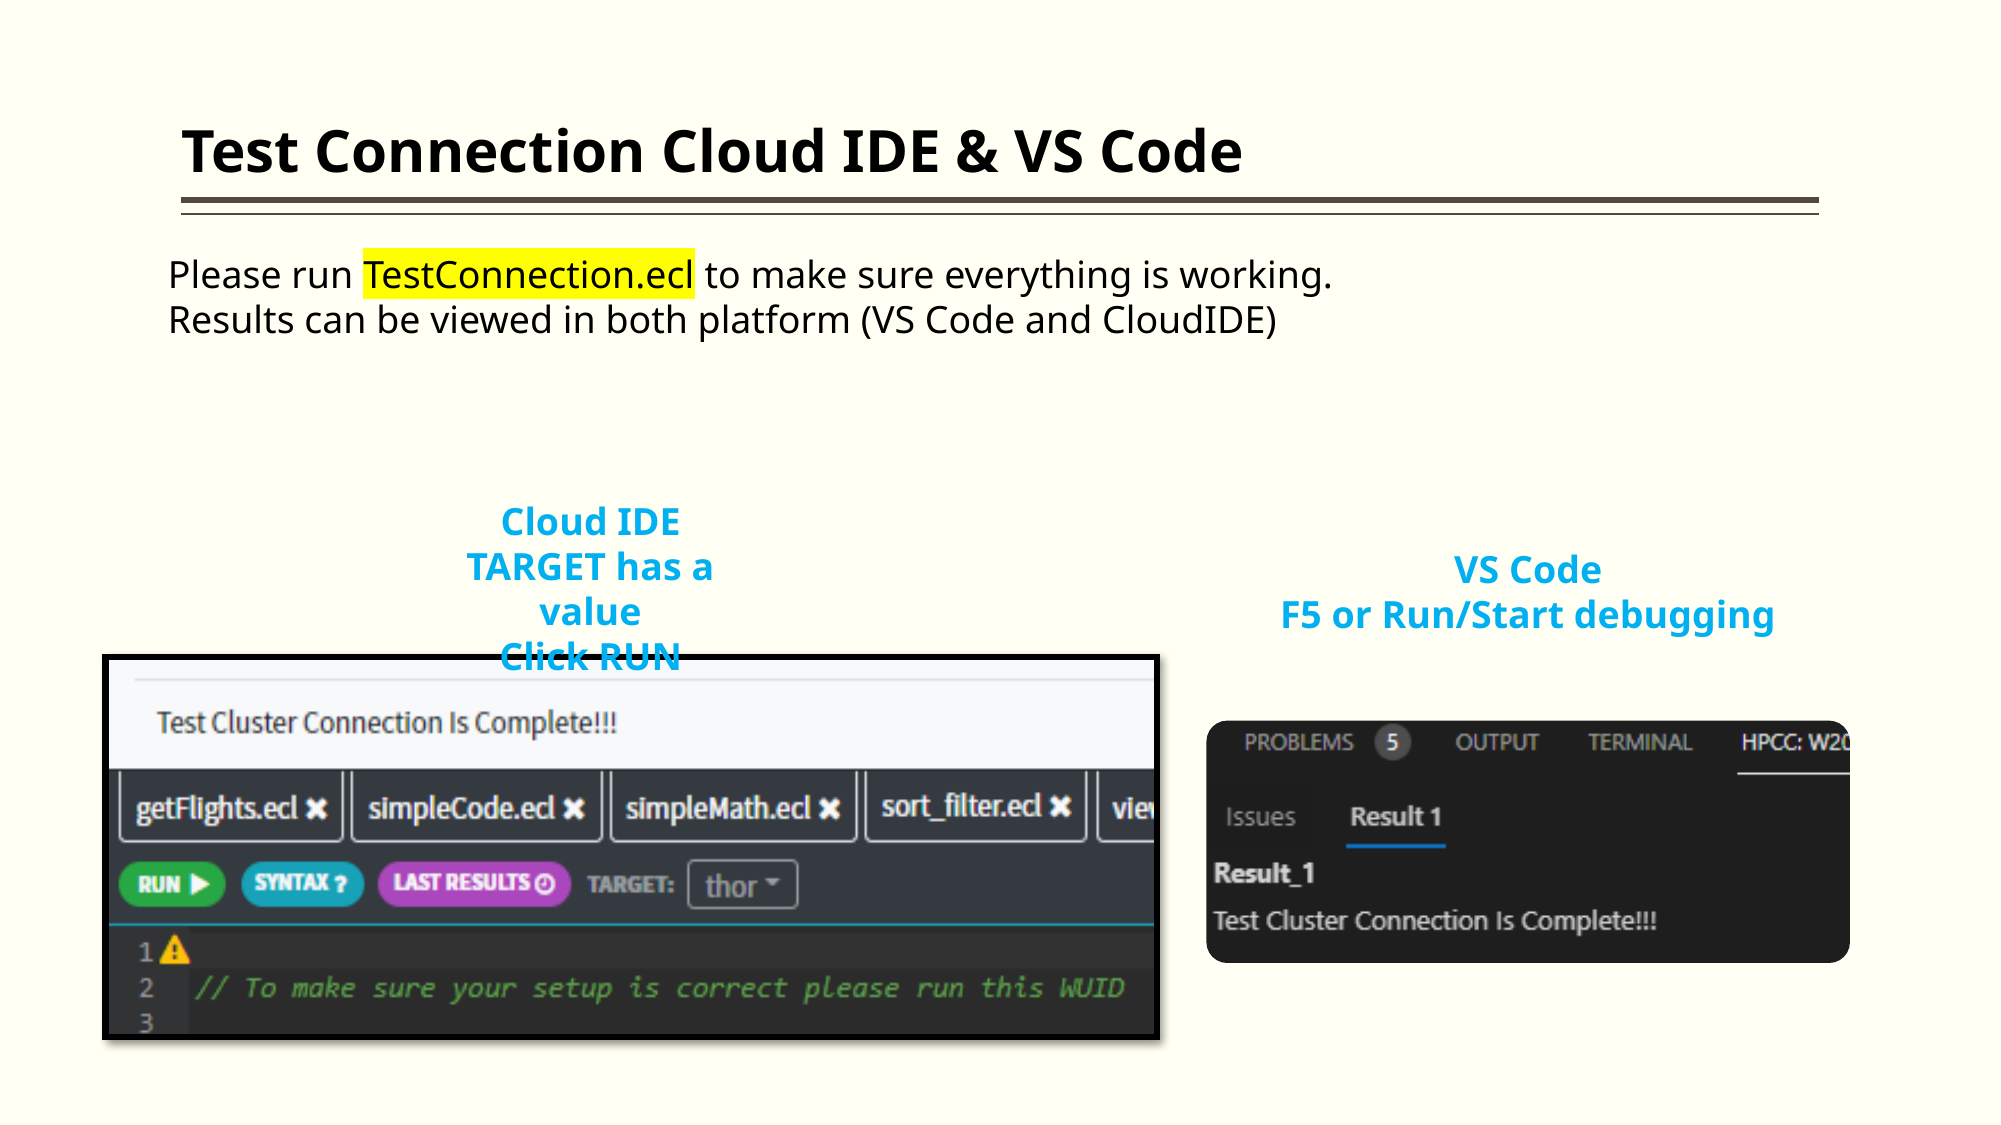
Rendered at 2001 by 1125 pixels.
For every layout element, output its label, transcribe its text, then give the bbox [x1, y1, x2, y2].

title Test Connection Cloud IDE & VS Code [181, 12, 1819, 193]
text_box [181, 226, 1451, 467]
picture [108, 659, 1154, 1035]
picture [1206, 720, 1850, 963]
text_box VS Code F5 or Run/Start debugging [1182, 538, 1874, 643]
text_box Please run TestConnection.ecl to make sure everything is working. Results can be viewed in both platform (VS Code and CloudIDE) [153, 243, 1349, 394]
text_box Cloud IDE TARGET has a value Click RUN [401, 490, 780, 658]
picture [633, 659, 642, 665]
